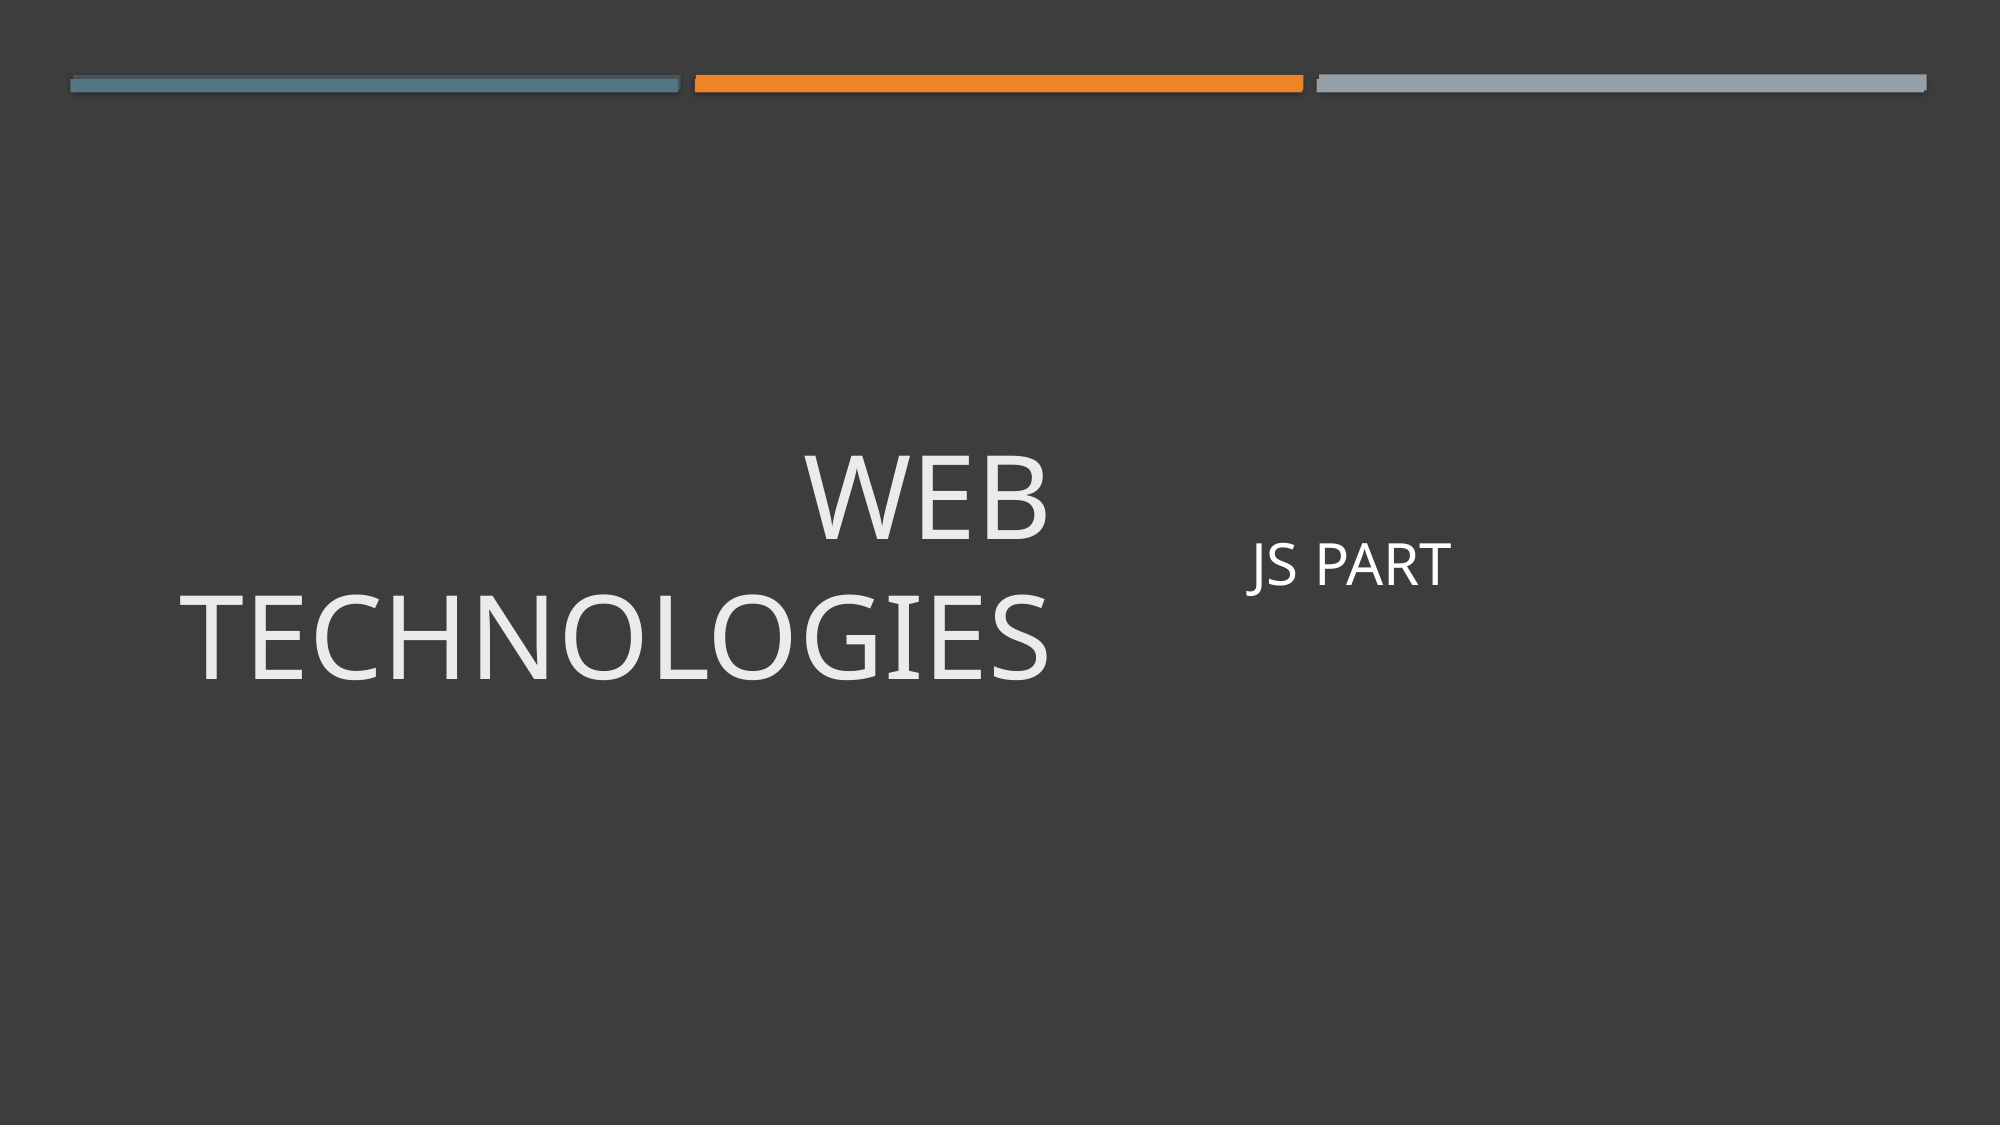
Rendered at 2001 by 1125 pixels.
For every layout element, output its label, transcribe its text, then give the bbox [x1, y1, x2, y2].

title Web technologies [128, 174, 1069, 950]
subtitle JS part [1236, 174, 1795, 950]
